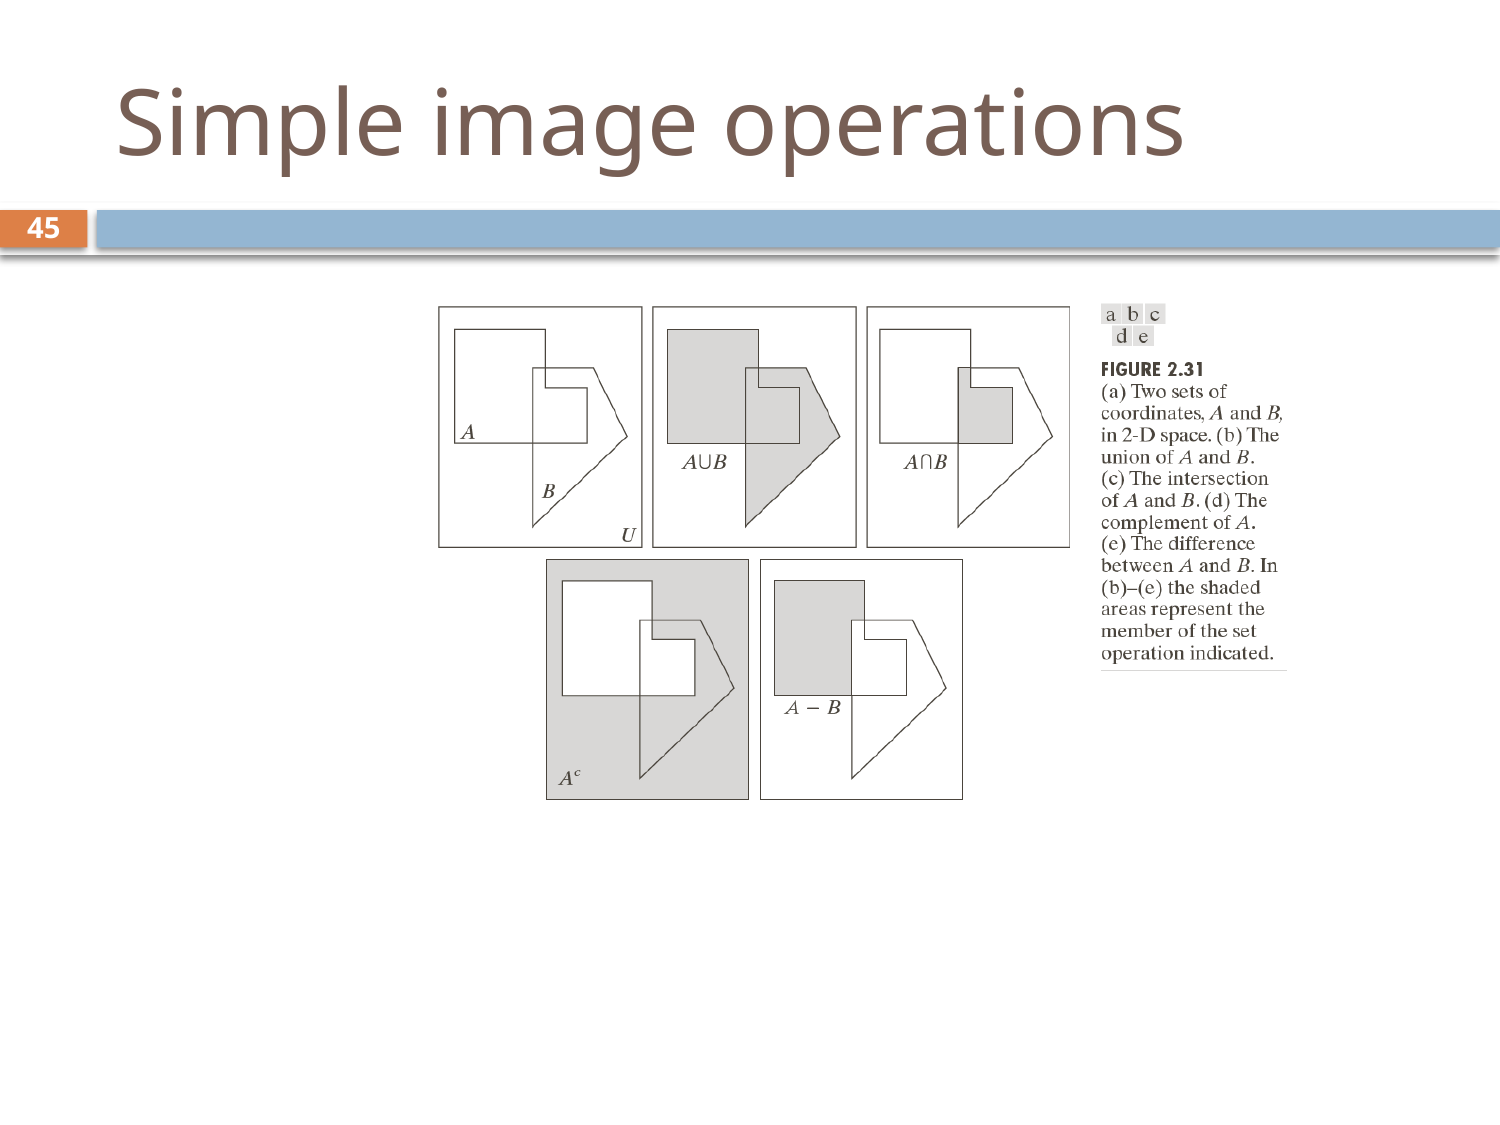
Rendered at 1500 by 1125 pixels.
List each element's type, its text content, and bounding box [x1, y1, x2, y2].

slide_number 45 [0, 208, 88, 249]
picture [1093, 299, 1289, 677]
picture [435, 302, 1073, 802]
title Simple image operations [100, 37, 1438, 200]
